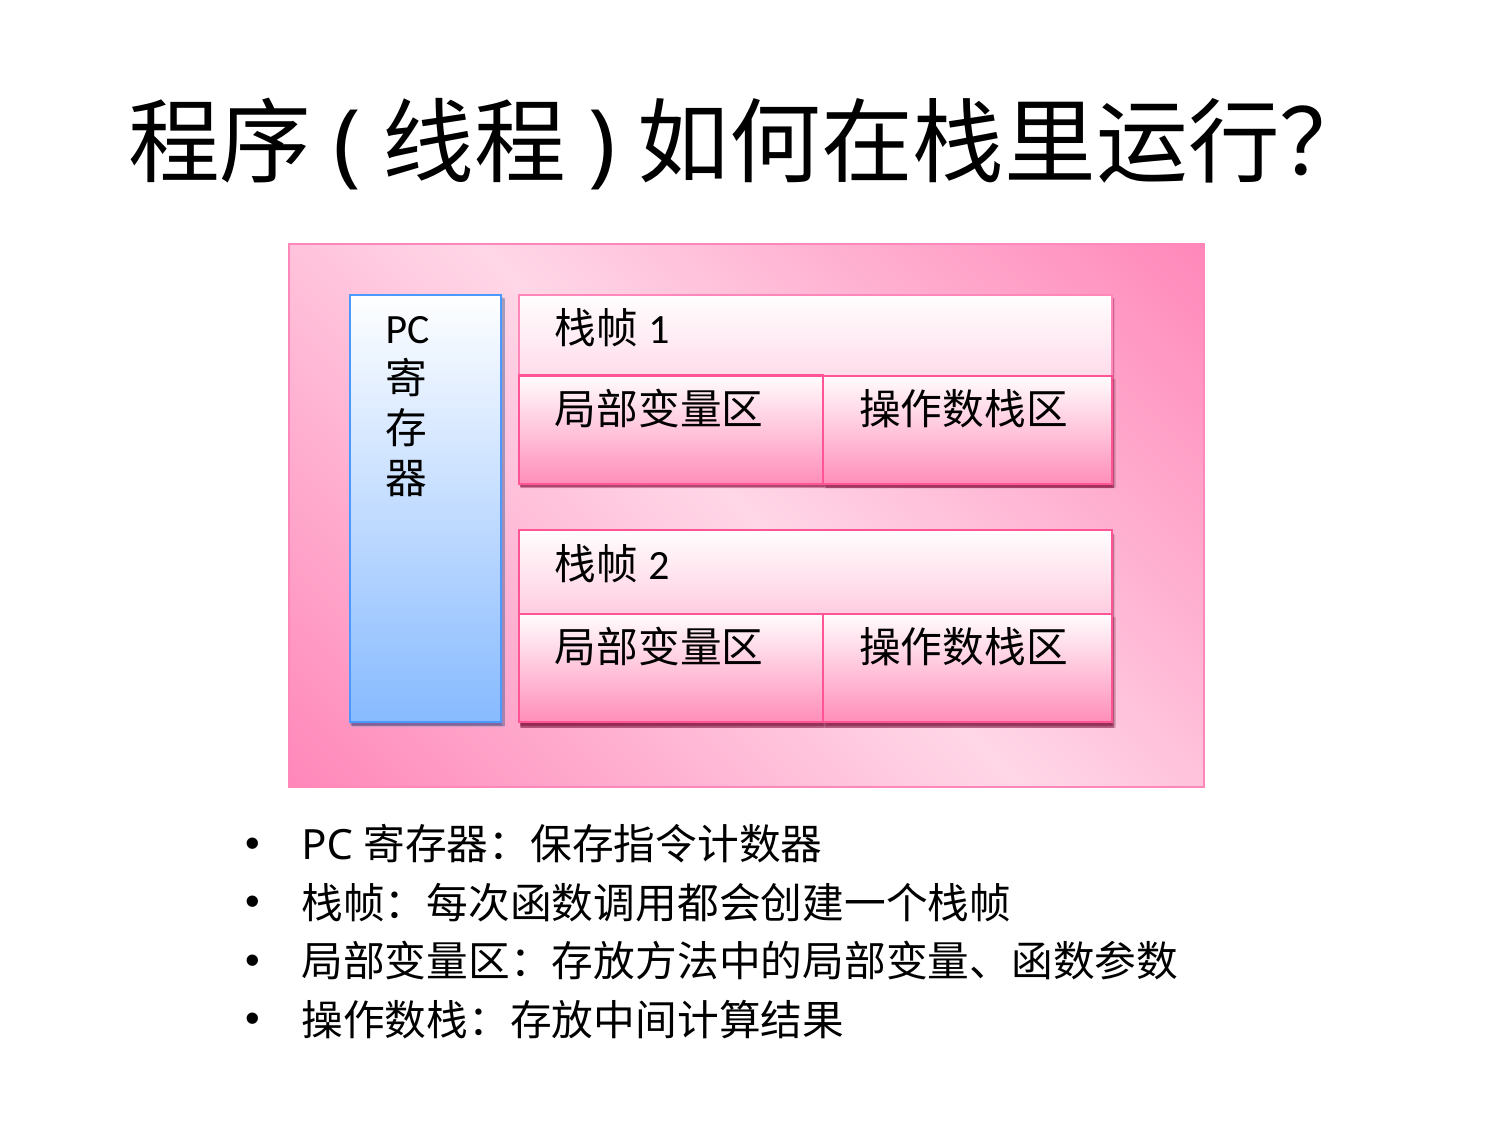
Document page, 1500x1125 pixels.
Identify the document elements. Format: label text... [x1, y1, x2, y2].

list PC寄存器：保存指令计数器 栈帧：每次函数调用都会创建一个栈帧 局部变量区：存放方法中的局部变量、函数参数 操作数栈：存放中间计算结果 [230, 810, 1213, 1071]
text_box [289, 243, 1205, 788]
title 程序(线程)如何在栈里运行？ [75, 45, 1425, 233]
